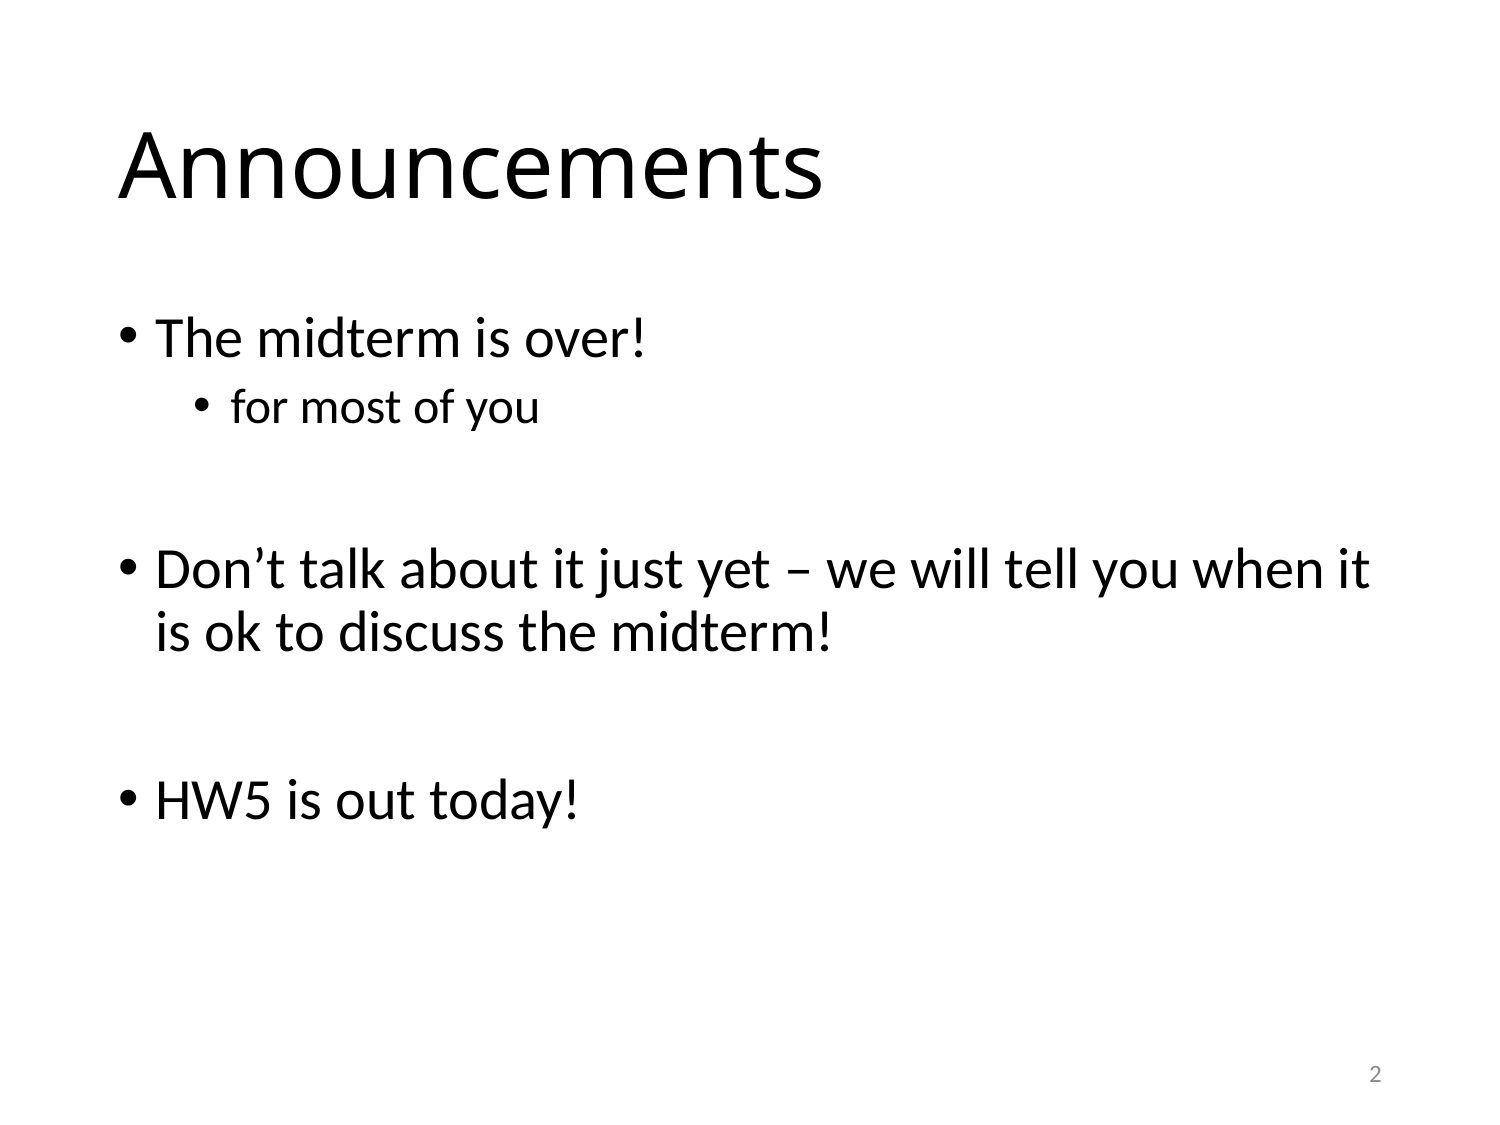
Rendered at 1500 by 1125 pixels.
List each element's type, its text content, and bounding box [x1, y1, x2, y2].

title Announcements [103, 59, 1397, 278]
slide_number 2 [1059, 1042, 1397, 1103]
list The midterm is over! for most of you Don’t talk about it just yet – we will tell you when it is ok to discuss the midterm! HW5 is out today! [103, 299, 1397, 1014]
